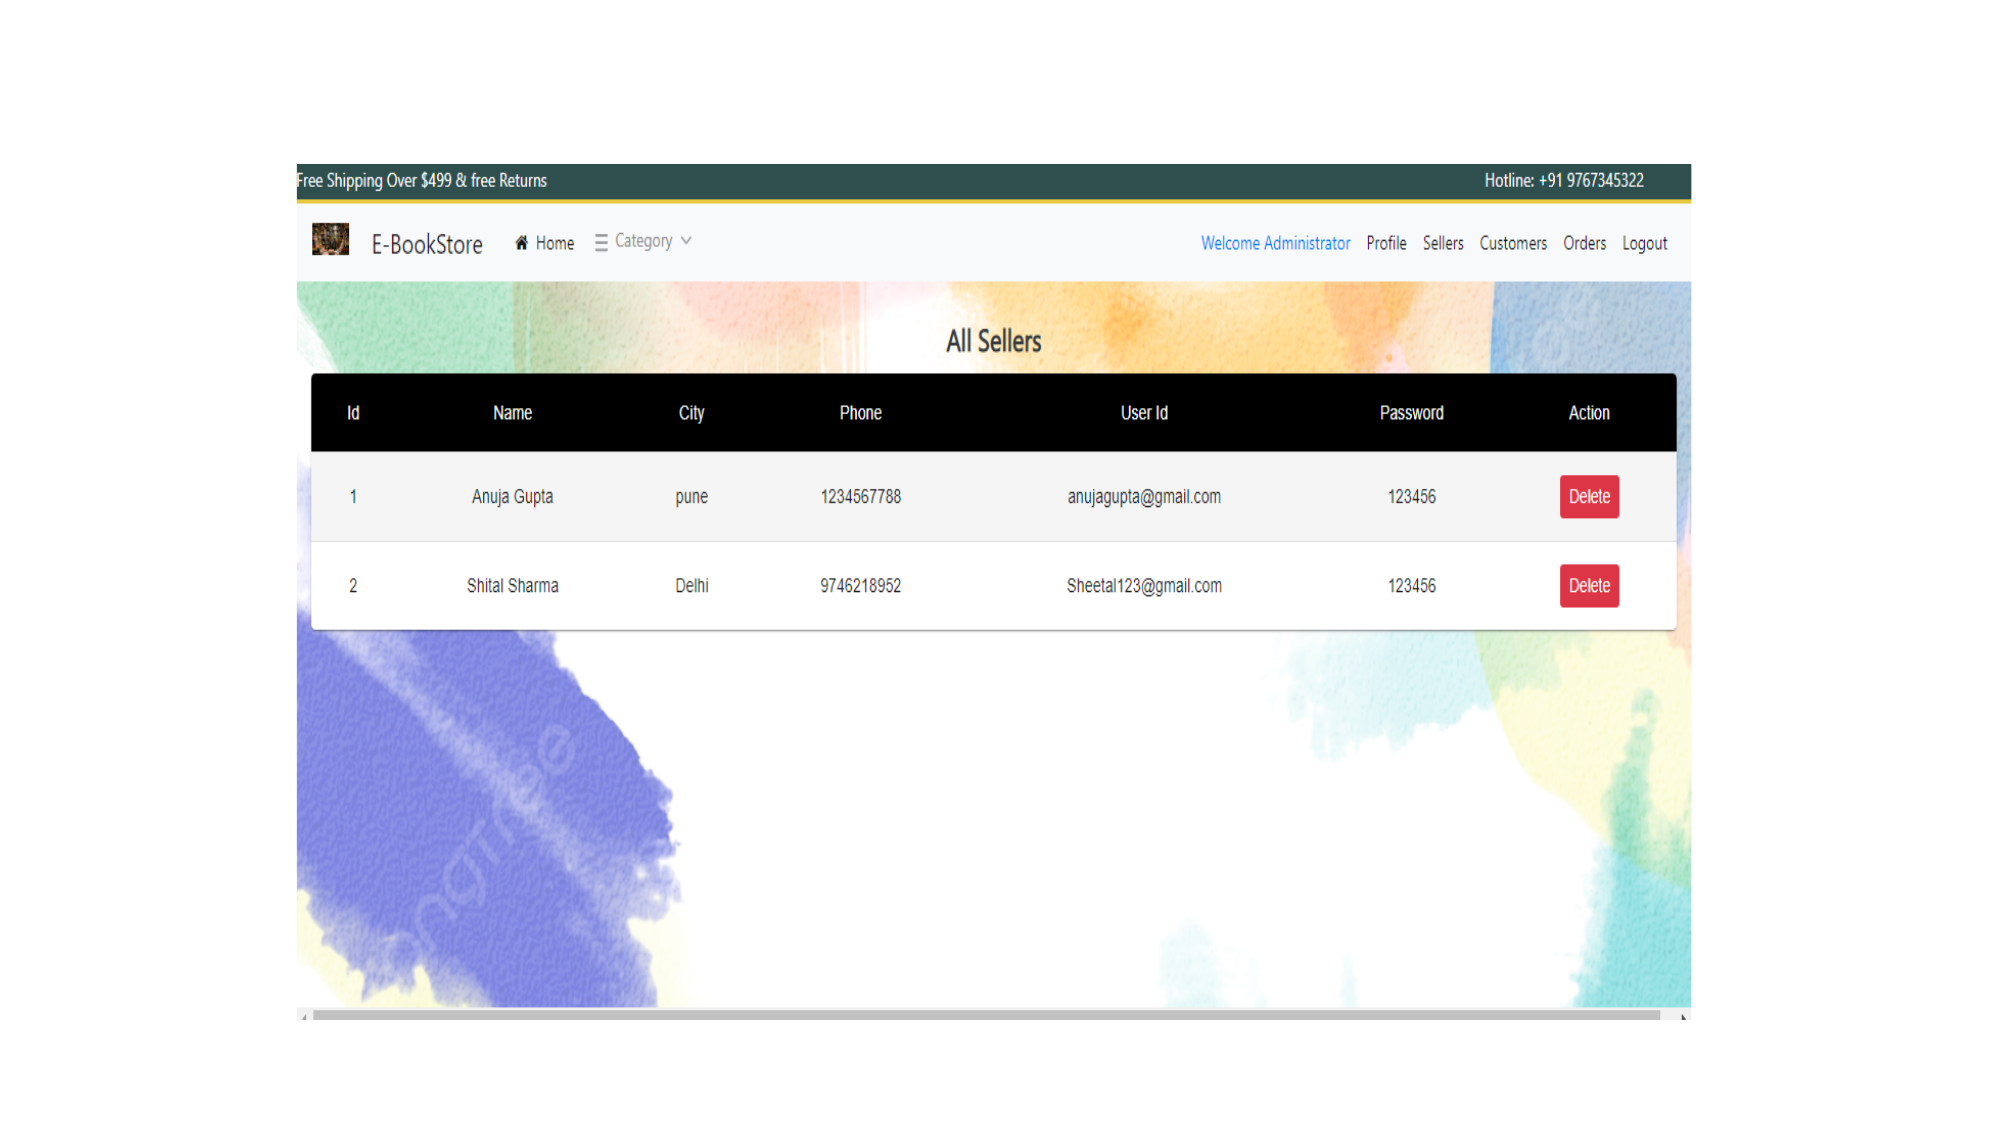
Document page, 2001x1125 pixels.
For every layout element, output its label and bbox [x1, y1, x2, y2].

picture [296, 163, 1692, 1020]
